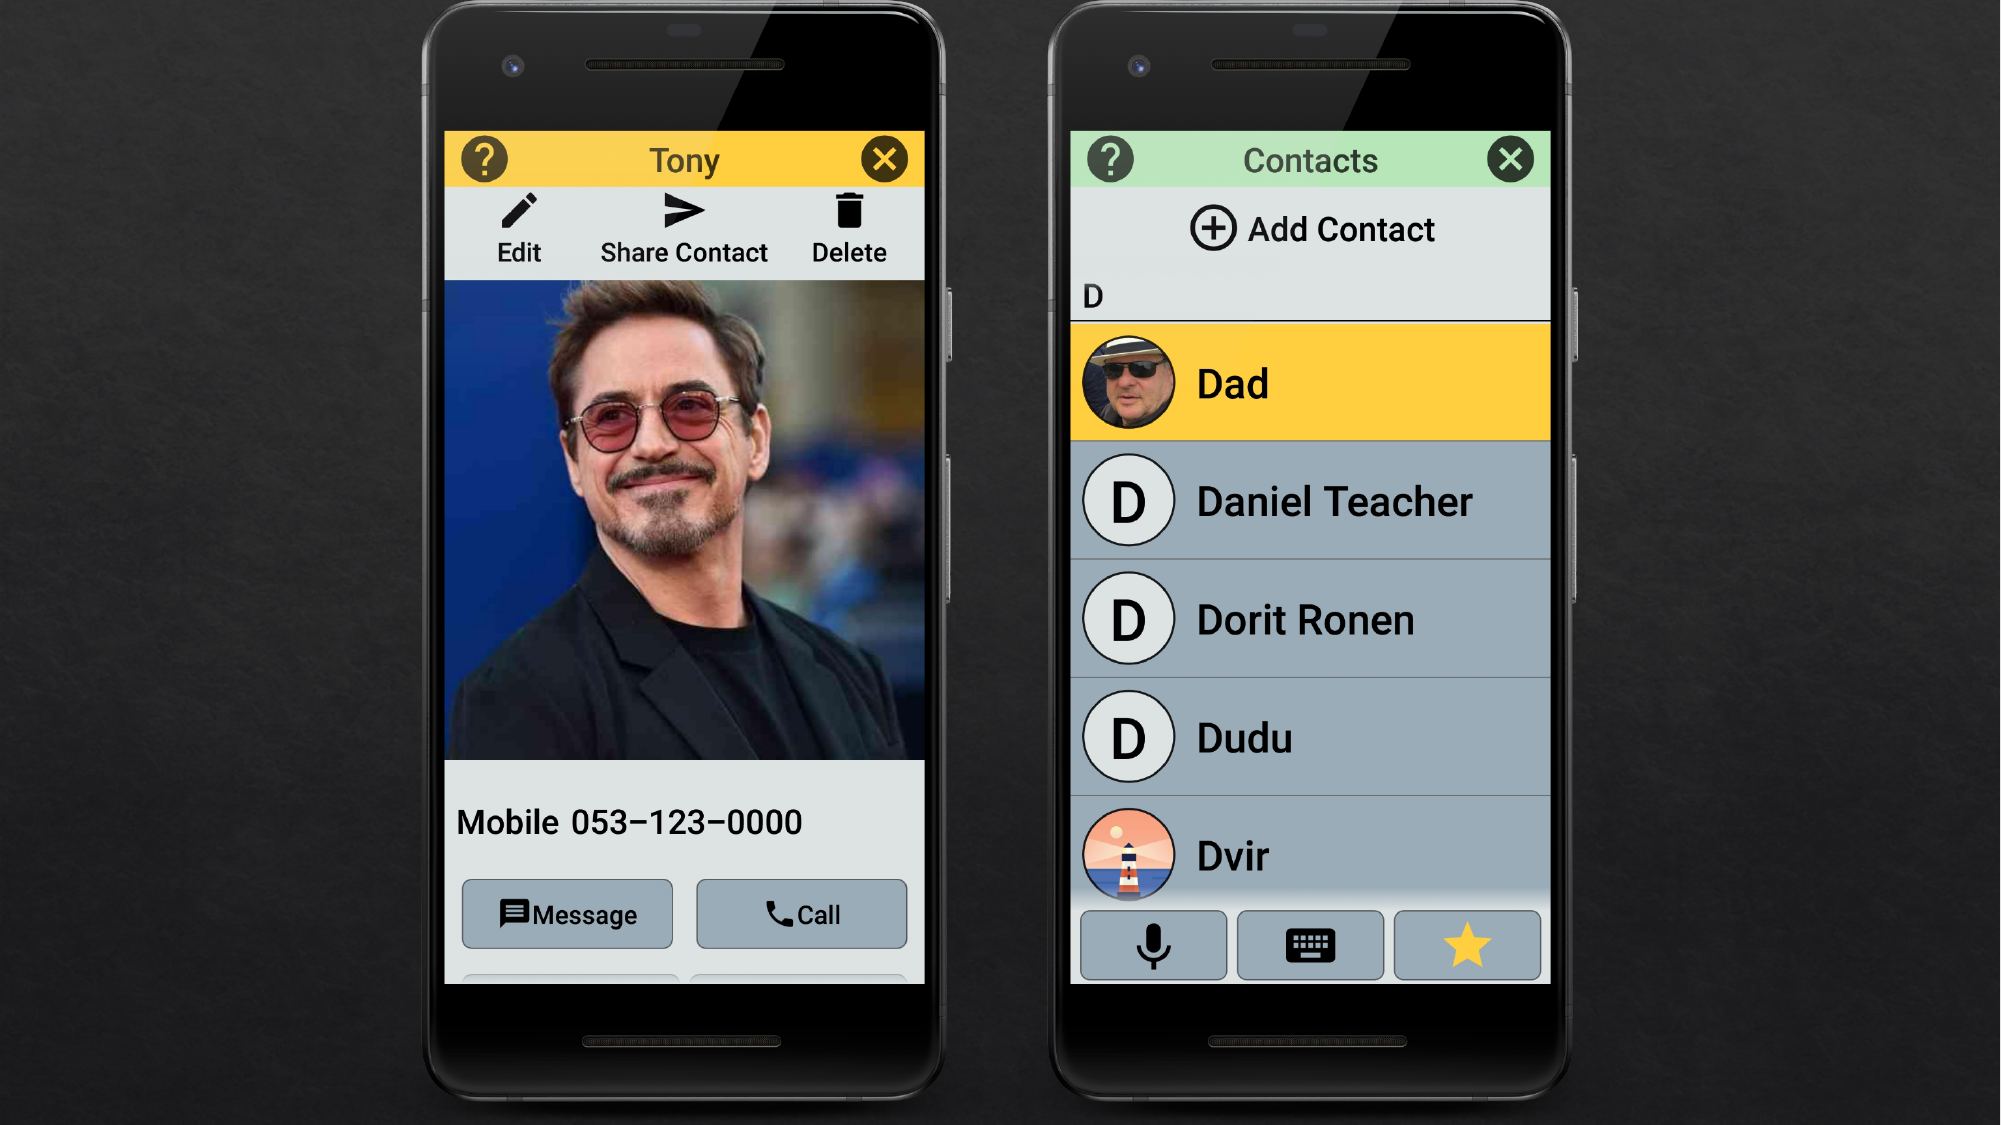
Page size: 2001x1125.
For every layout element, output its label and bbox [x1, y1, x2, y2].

picture [382, 0, 992, 1125]
picture [1008, 0, 1617, 1125]
